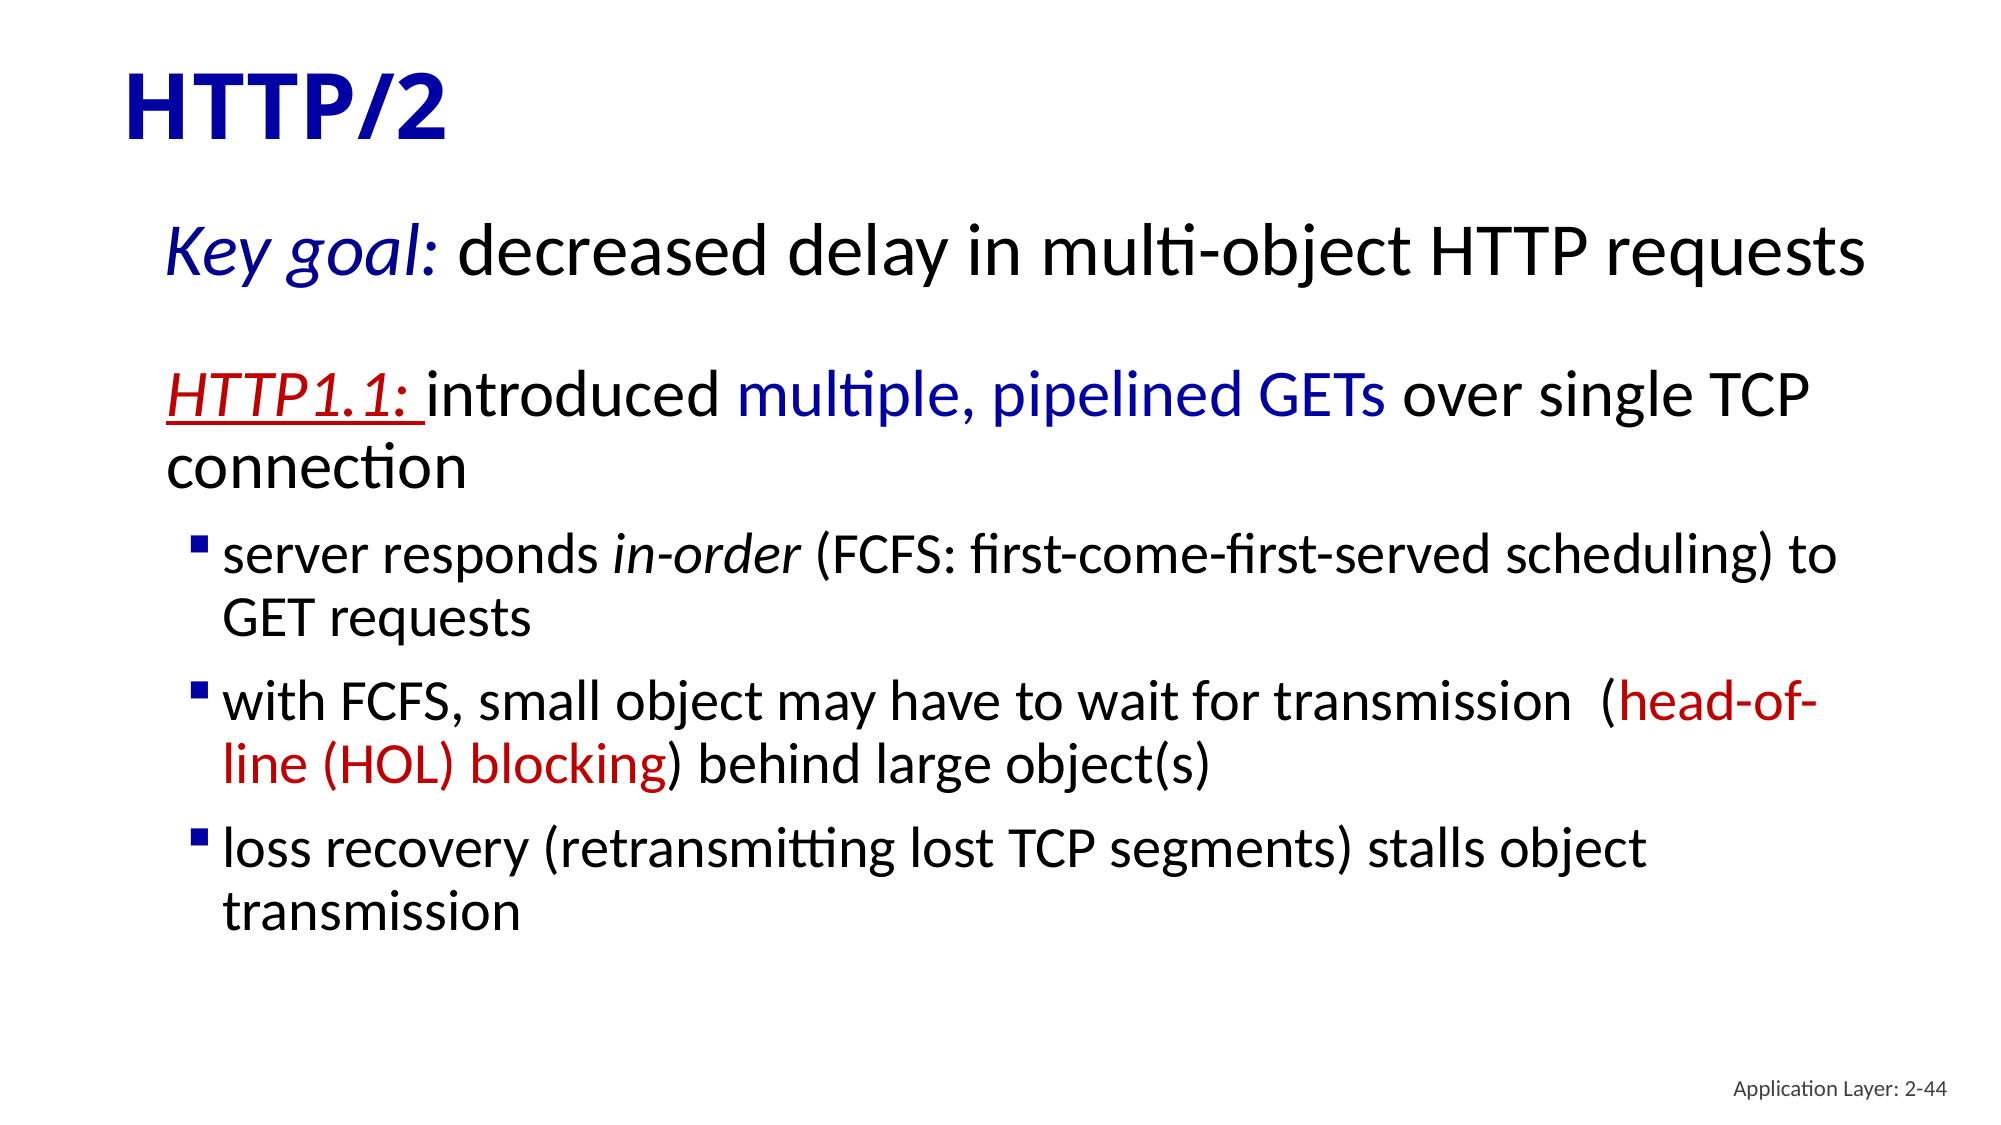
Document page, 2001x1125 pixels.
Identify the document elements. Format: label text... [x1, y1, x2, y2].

slide_number Application Layer: 2-44 [1512, 1056, 1963, 1117]
title HTTP/2 [106, 36, 1832, 184]
text_box HTTP1.1: introduced multiple, pipelined GETs over single TCP connection server responds in-order (FCFS: first-come-first-served scheduling) to GET requests with FCFS, small object may have to wait for transmission (head-of-line (HOL) blocking) behind large object(s) loss recovery (retransmitting lost TCP segments) stalls object transmission [150, 351, 1898, 997]
text_box Key goal: decreased delay in multi-object HTTP requests [93, 202, 1918, 286]
